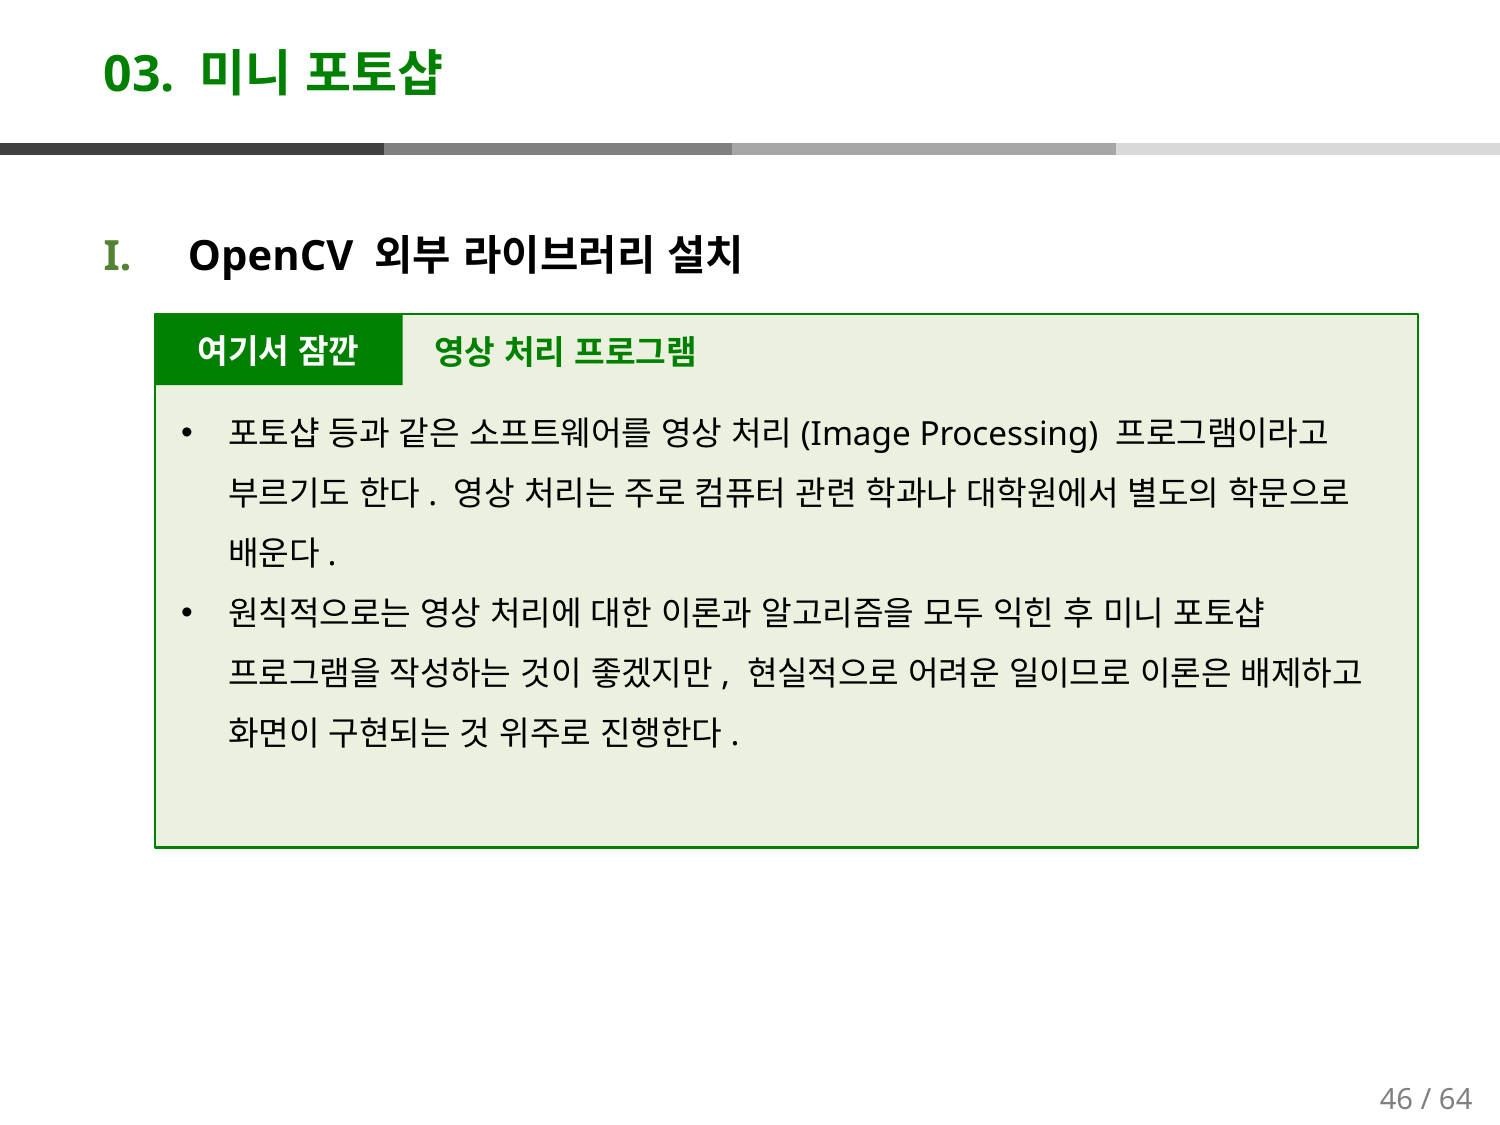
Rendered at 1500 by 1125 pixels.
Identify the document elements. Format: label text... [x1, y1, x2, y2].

text_box 포토샵 등과 같은 소프트웨어를 영상 처리(Image Processing) 프로그램이라고 부르기도 한다. 영상 처리는 주로 컴퓨터 관련 학과나 대학원에서 별도의 학문으로 배운다. 원칙적으로는 영상 처리에 대한 이론과 알고리즘을 모두 익힌 후 미니 포토샵 프로그램을 작성하는 것이 좋겠지만, 현실적으로 어려운 일이므로 이론은 배제하고 화면이 구현되는 것 위주로 진행한다. [166, 385, 1407, 760]
list OpenCV 외부 라이브러리 설치 [88, 196, 1424, 1125]
text_box [154, 314, 1419, 848]
text_box 영상 처리 프로그램 [419, 323, 712, 379]
title 03. 미니 포토샵 [88, 30, 1400, 121]
text_box 여기서 잠깐 [154, 314, 403, 386]
